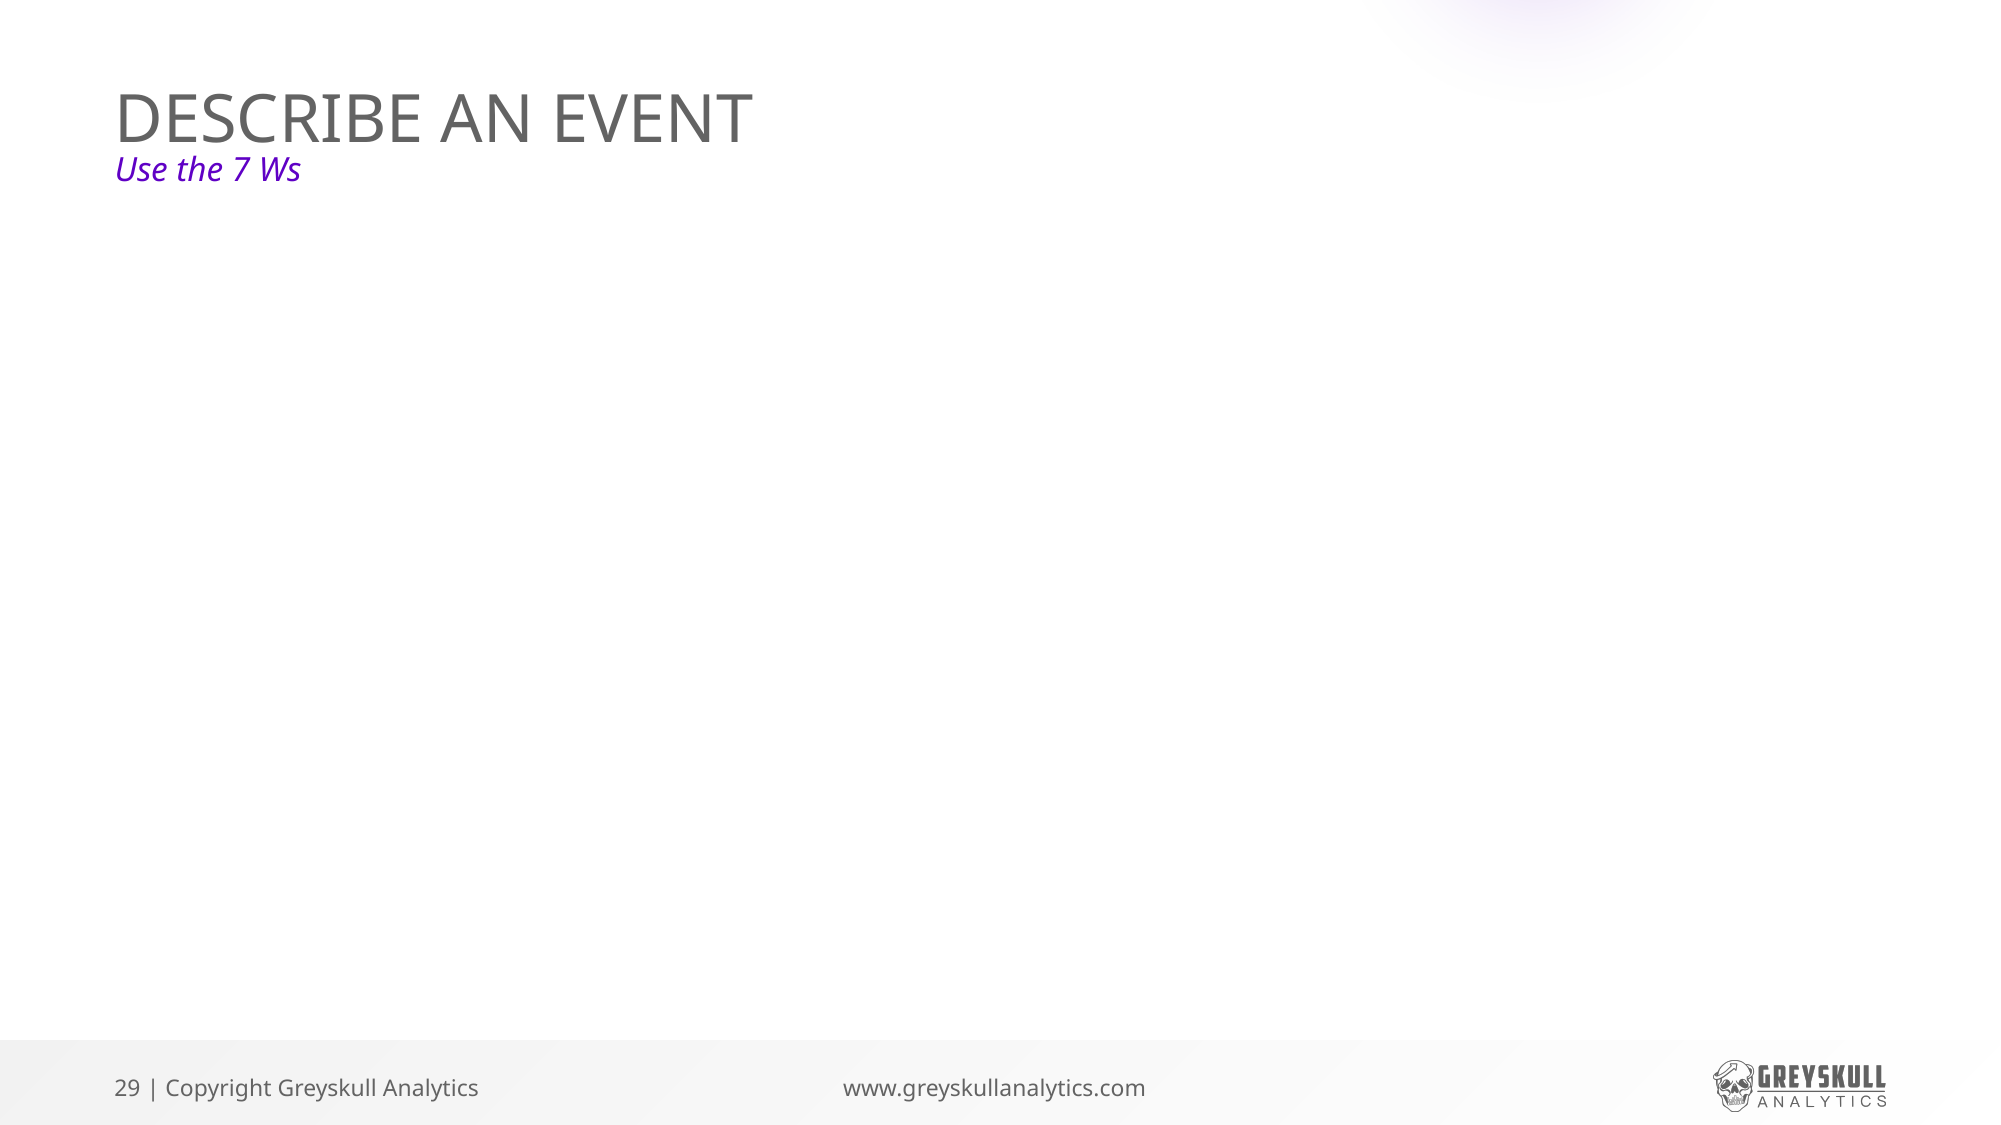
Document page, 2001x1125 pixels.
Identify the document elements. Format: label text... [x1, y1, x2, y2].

title DESCRIBE AN EVENT [99, 68, 1901, 125]
subtitle Use the 7 Ws [99, 125, 1901, 196]
picture [1713, 1060, 1886, 1112]
